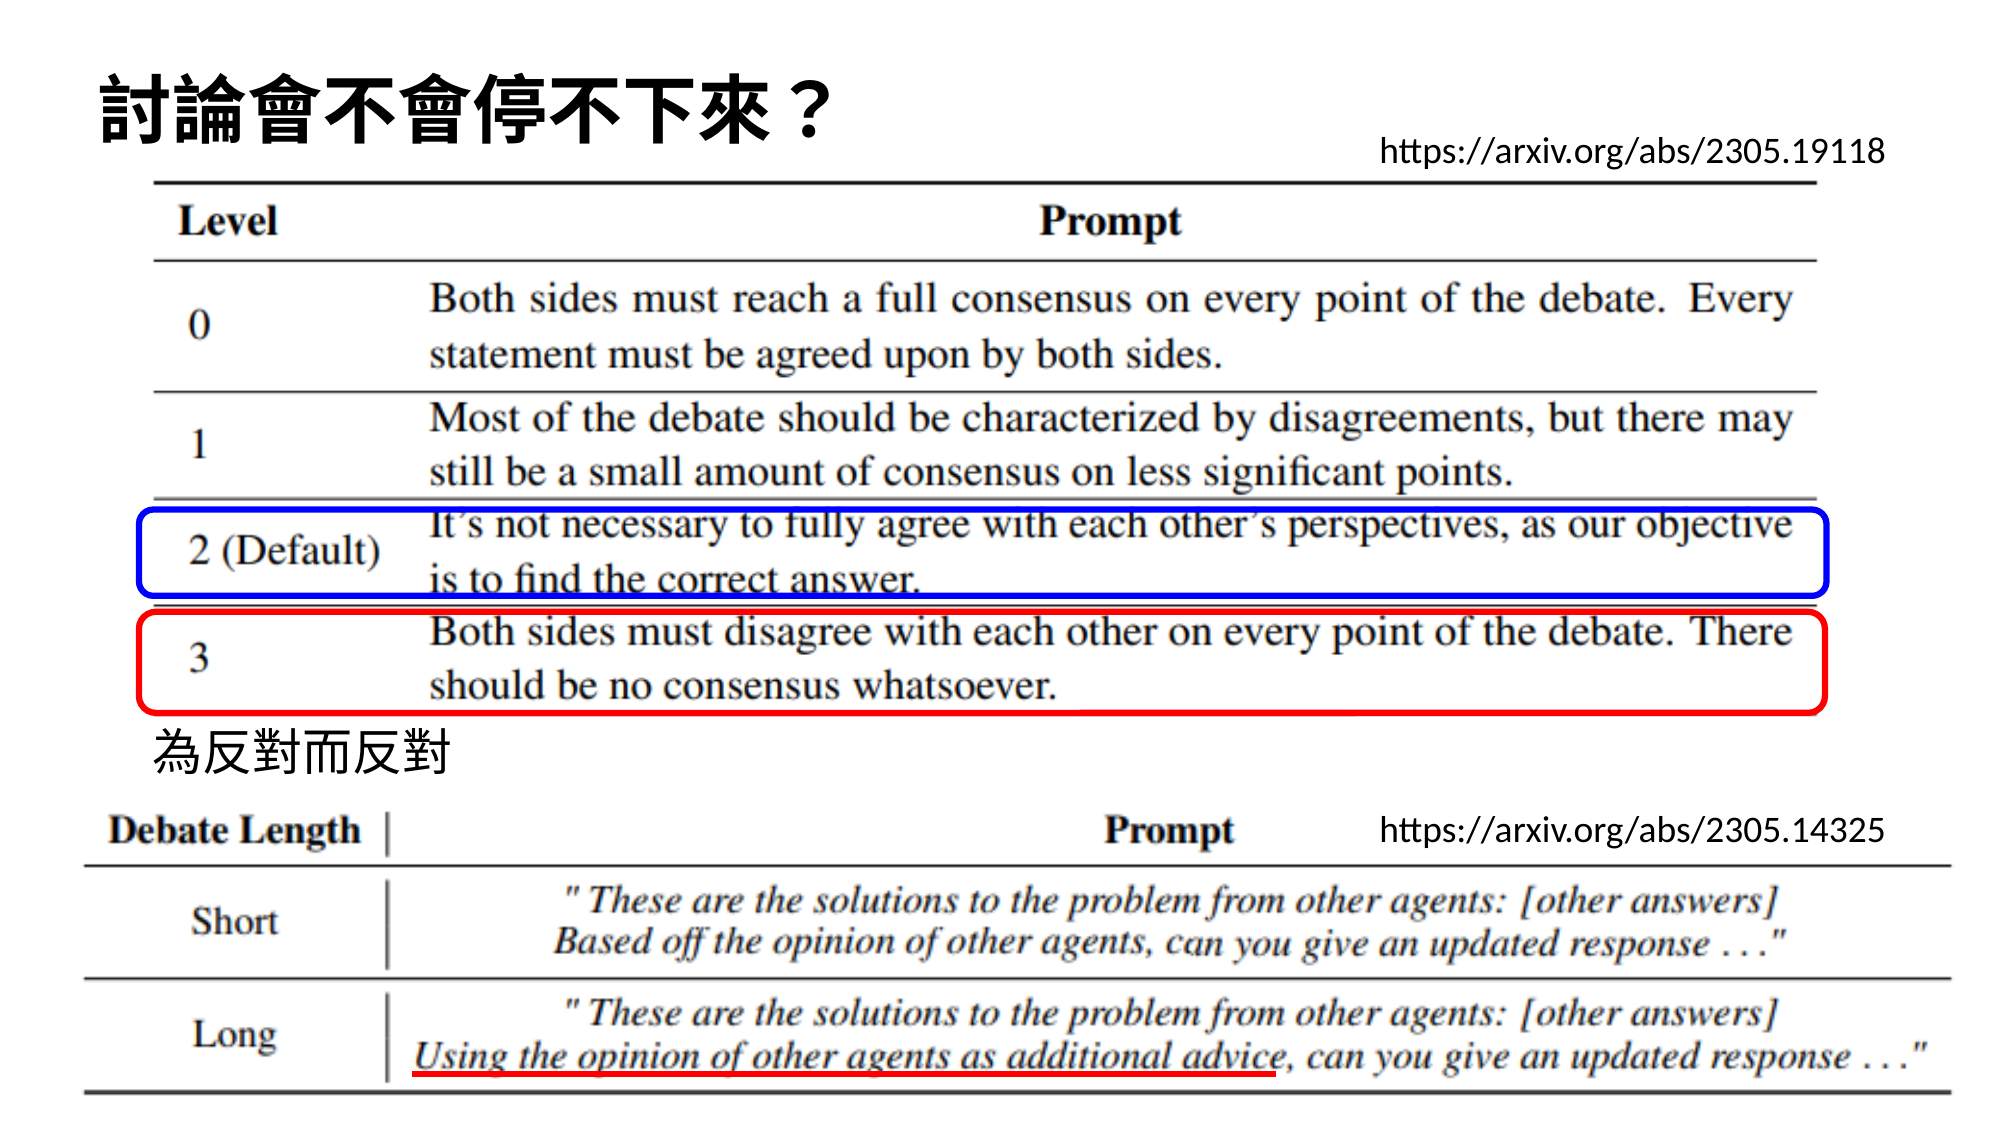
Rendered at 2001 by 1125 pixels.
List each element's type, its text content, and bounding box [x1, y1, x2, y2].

text_box 討論會不會停不下來？ [83, 55, 882, 160]
picture [137, 166, 1825, 732]
text_box https://arxiv.org/abs/2305.19118 [1364, 118, 2000, 179]
picture [73, 779, 1983, 1105]
text_box 為反對而反對 [137, 732, 932, 779]
